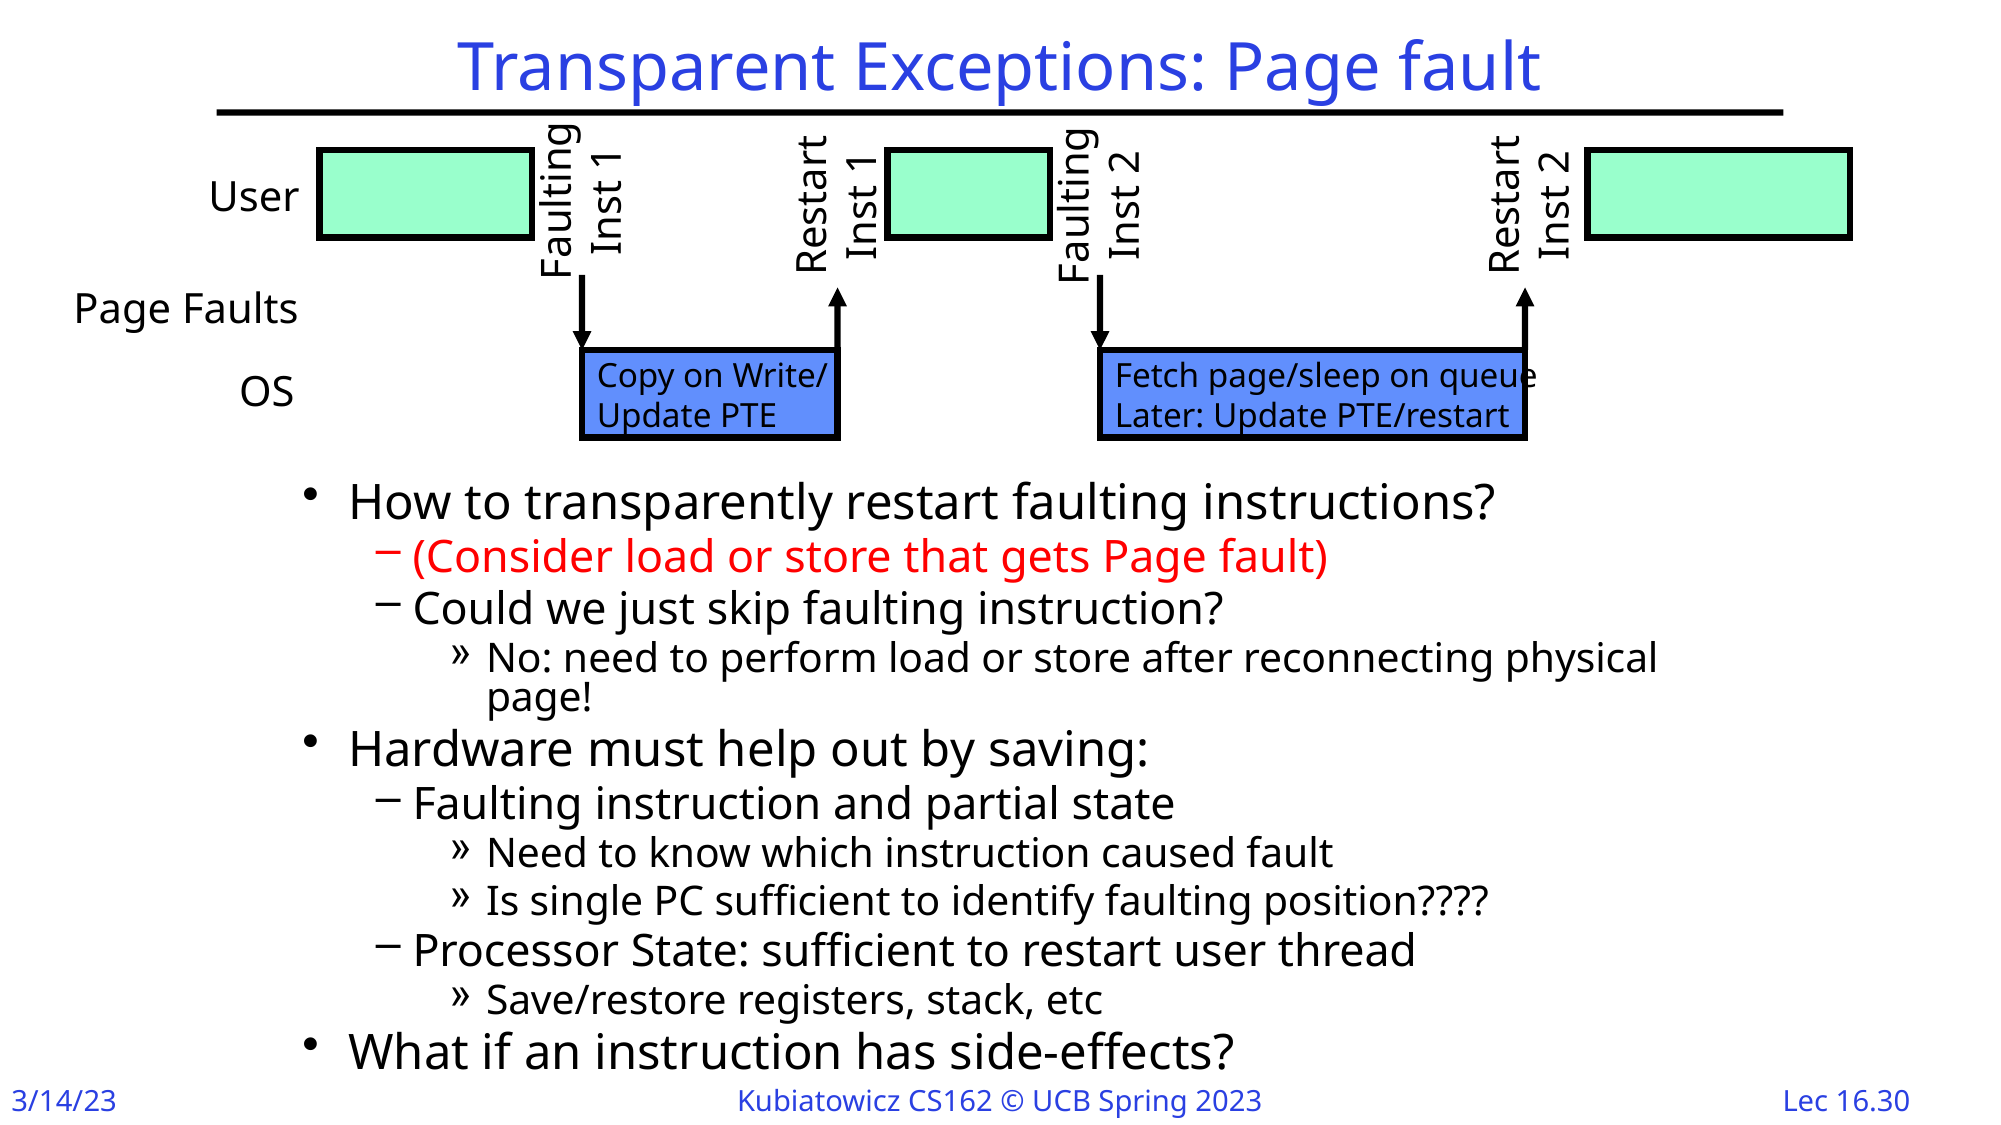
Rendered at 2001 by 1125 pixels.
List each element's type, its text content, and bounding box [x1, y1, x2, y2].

text_box [892, 149, 1039, 238]
text_box Restart Inst 2 [1469, 120, 1585, 291]
text_box Restart Inst 1 [777, 120, 892, 291]
text_box [319, 149, 521, 238]
text_box Faulting Inst 1 [521, 106, 637, 296]
title Transparent Exceptions: Page fault [312, 24, 1688, 113]
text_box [1099, 274, 1526, 438]
text_box [1587, 149, 1850, 238]
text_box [581, 274, 838, 438]
list How to transparently restart faulting instructions? (Consider load or store that gets Page fault) Could we just skip faulting instruction? No: need to perform load or store after reconnecting physical page! Hardware must help out by saving: Faulting instruction and partial state Need to know which instruction caused fault Is single PC sufficient to identify faulting position???? Processor State: sufficient to restart user thread Save/restore registers, stack, etc What if an instruction has side-effects? [287, 474, 1750, 1088]
text_box Faulting Inst 2 [1039, 111, 1155, 300]
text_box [58, 274, 314, 424]
text_box User [193, 162, 315, 228]
